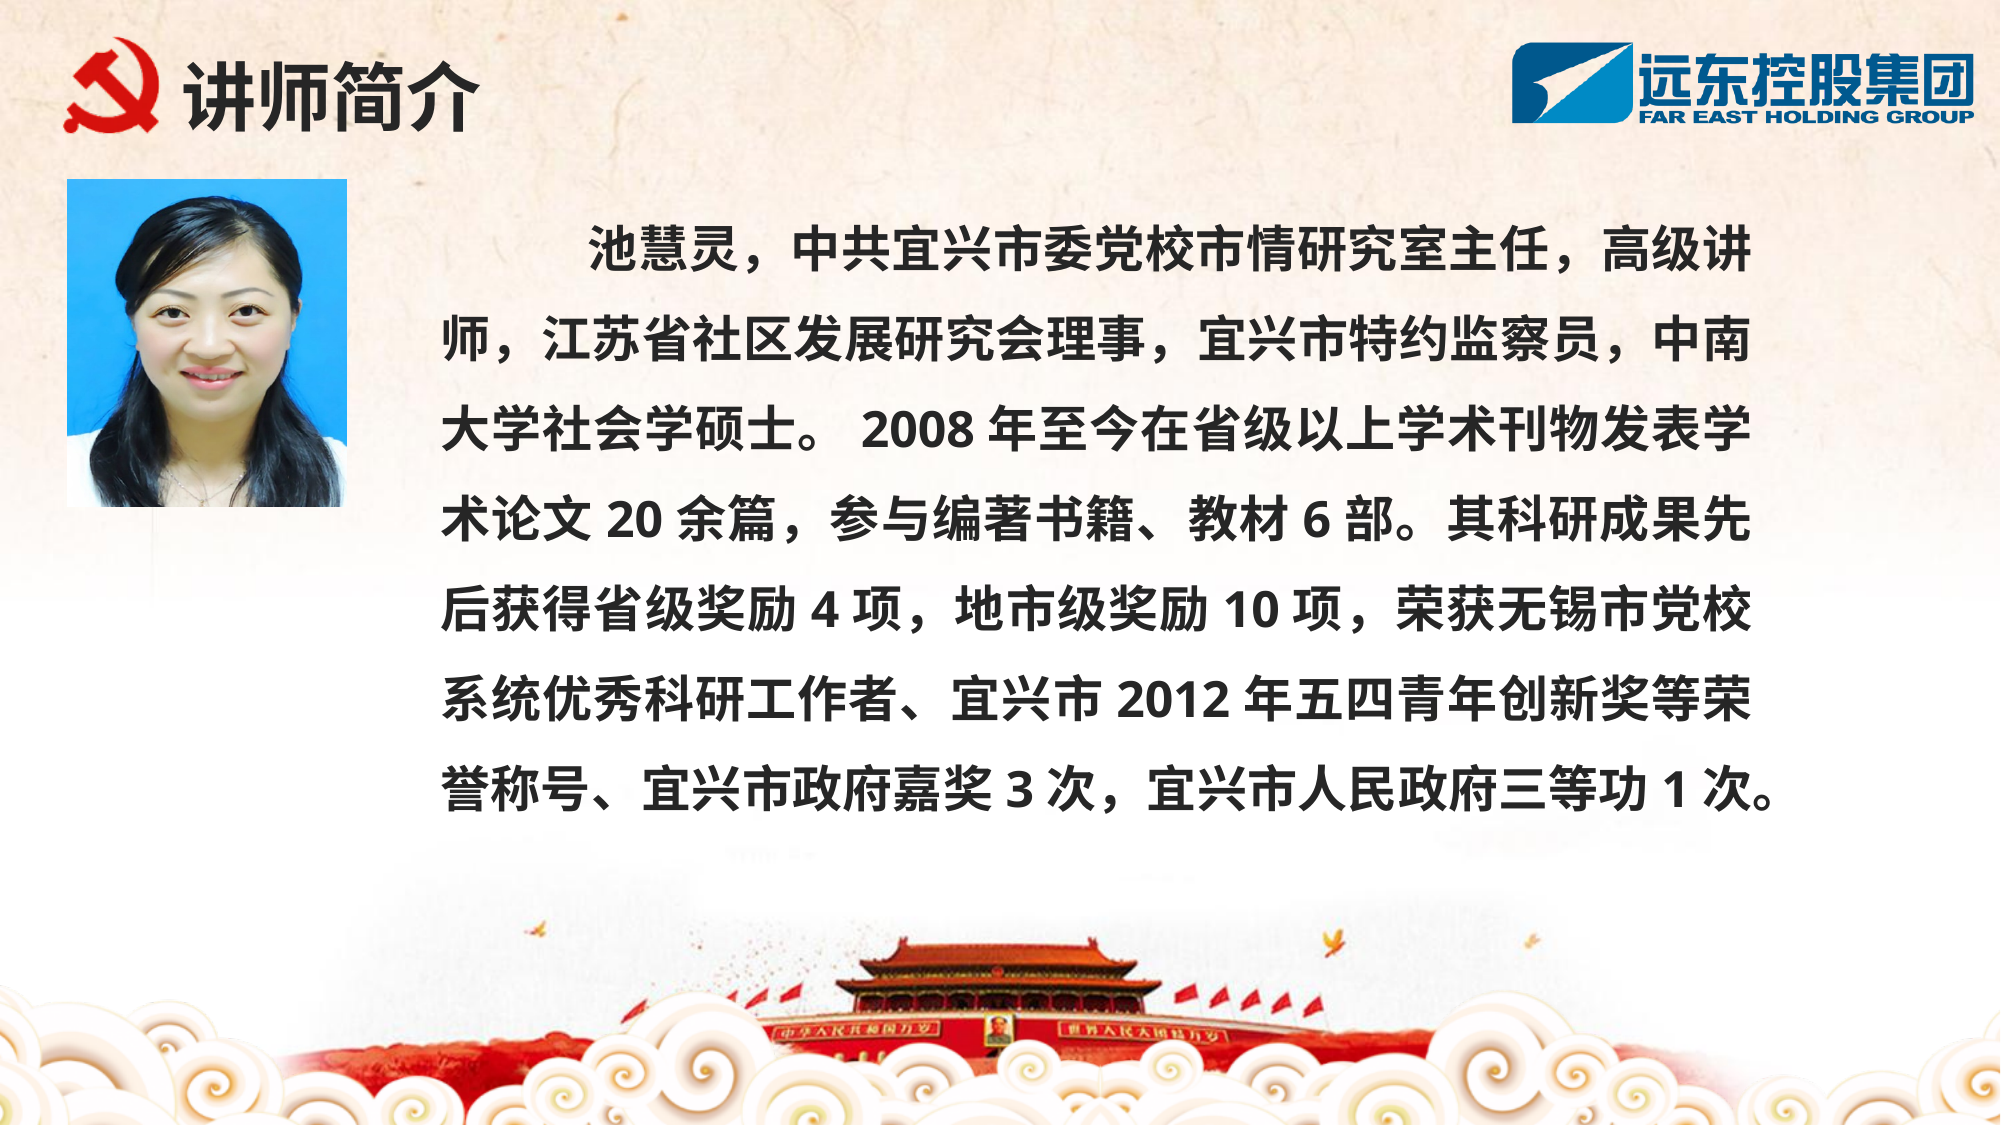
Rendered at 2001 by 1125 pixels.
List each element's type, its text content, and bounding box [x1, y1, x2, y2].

text_box 池慧灵，中共宜兴市委党校市情研究室主任，高级讲师，江苏省社区发展研究会理事，宜兴市特约监察员，中南大学社会学硕士。2008年至今在省级以上学术刊物发表学术论文20余篇，参与编著书籍、教材6部。其科研成果先后获得省级奖励4项，地市级奖励10项，荣获无锡市党校系统优秀科研工作者、宜兴市2012年五四青年创新奖等荣誉称号、宜兴市政府嘉奖3次，宜兴市人民政府三等功1次。 [425, 179, 1768, 825]
text_box 讲师简介 [167, 43, 1097, 148]
picture [0, 0, 2001, 1125]
